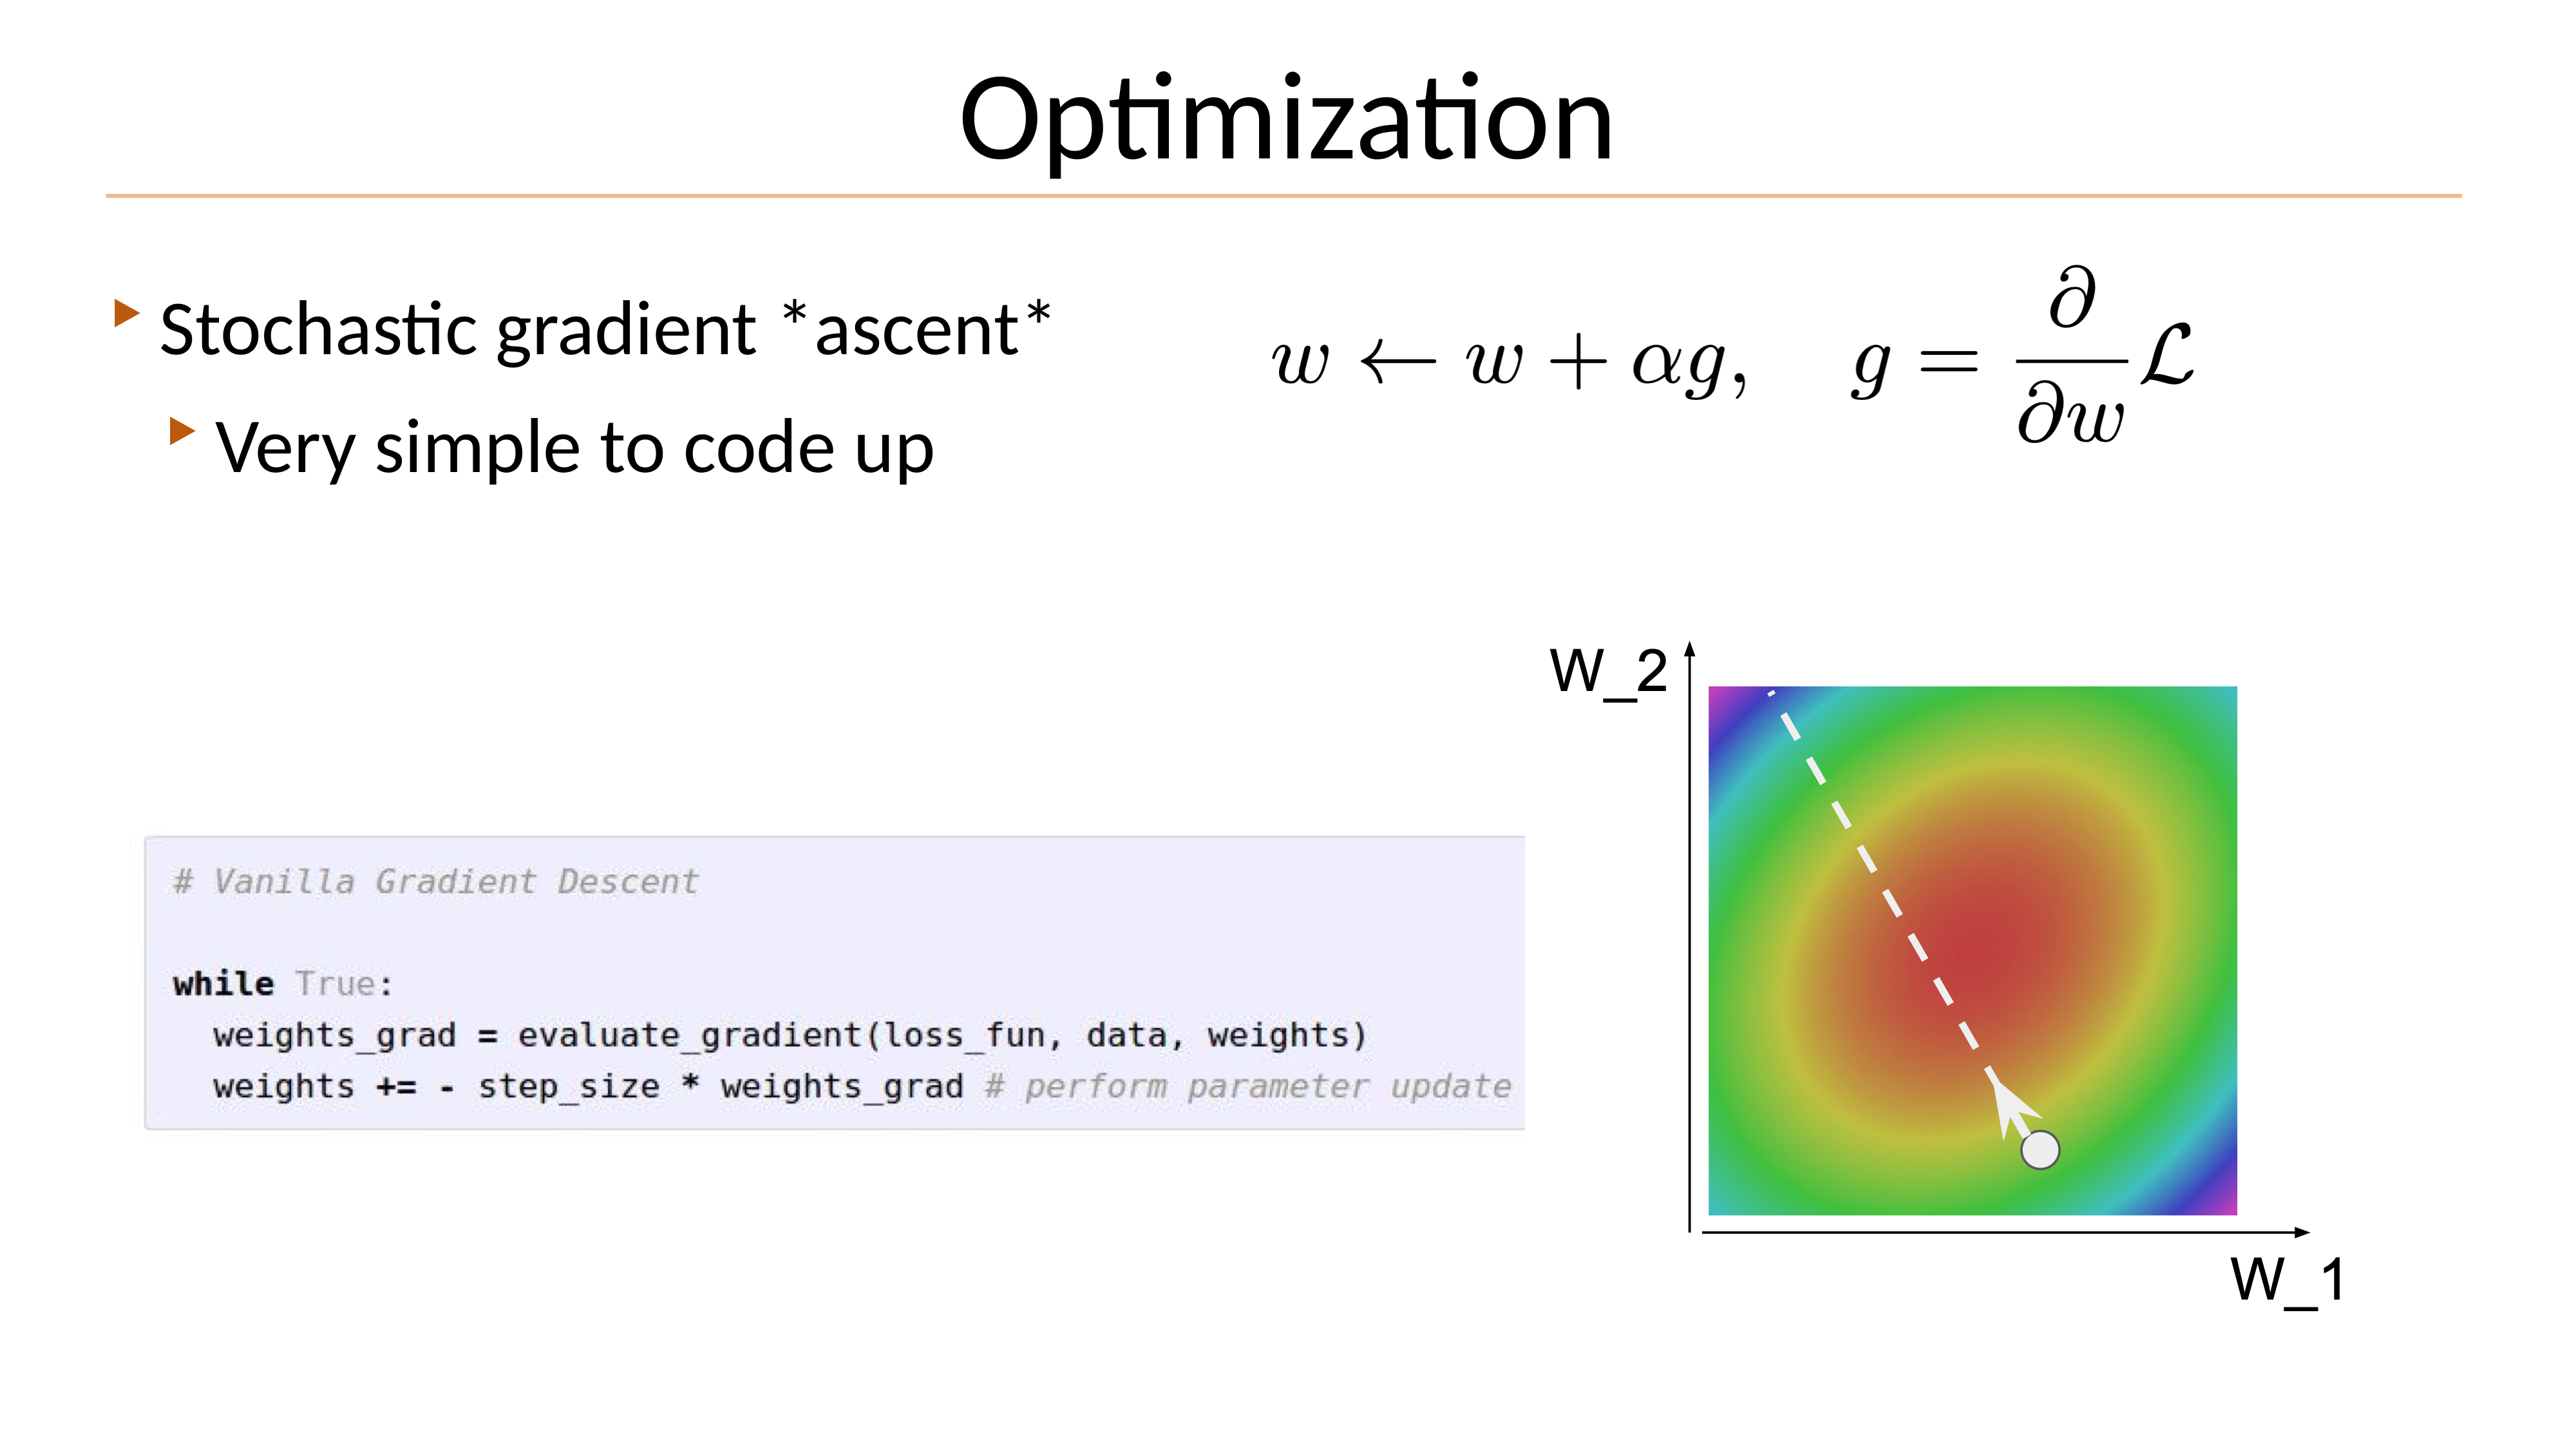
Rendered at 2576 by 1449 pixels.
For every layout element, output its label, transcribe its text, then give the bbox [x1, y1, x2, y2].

picture [121, 607, 2362, 1334]
text_box Very simple to code up [151, 387, 1148, 496]
title Optimization [510, 0, 2066, 232]
text_box Stochastic gradient *ascent* [95, 269, 1139, 378]
picture [1271, 263, 2196, 444]
